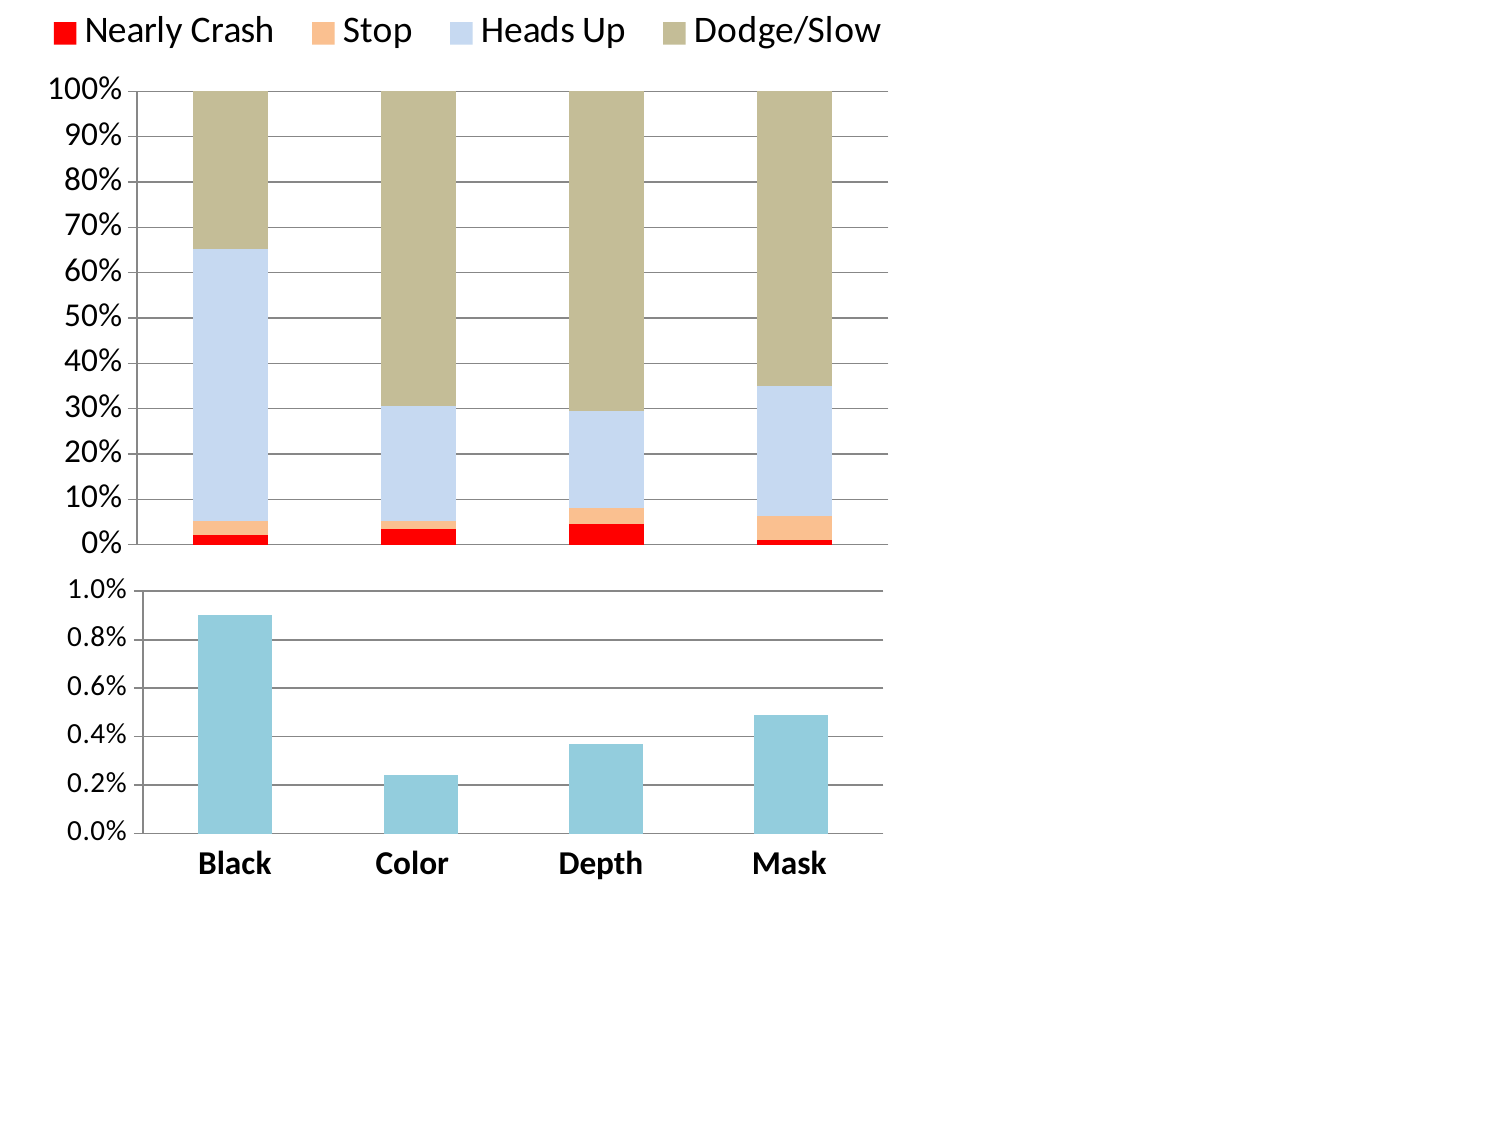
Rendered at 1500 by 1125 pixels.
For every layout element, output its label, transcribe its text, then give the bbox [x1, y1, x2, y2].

text_box Color [360, 863, 465, 889]
chart [29, 0, 907, 855]
text_box Mask [737, 863, 842, 889]
text_box Black [183, 863, 287, 889]
text_box Depth [543, 863, 659, 889]
